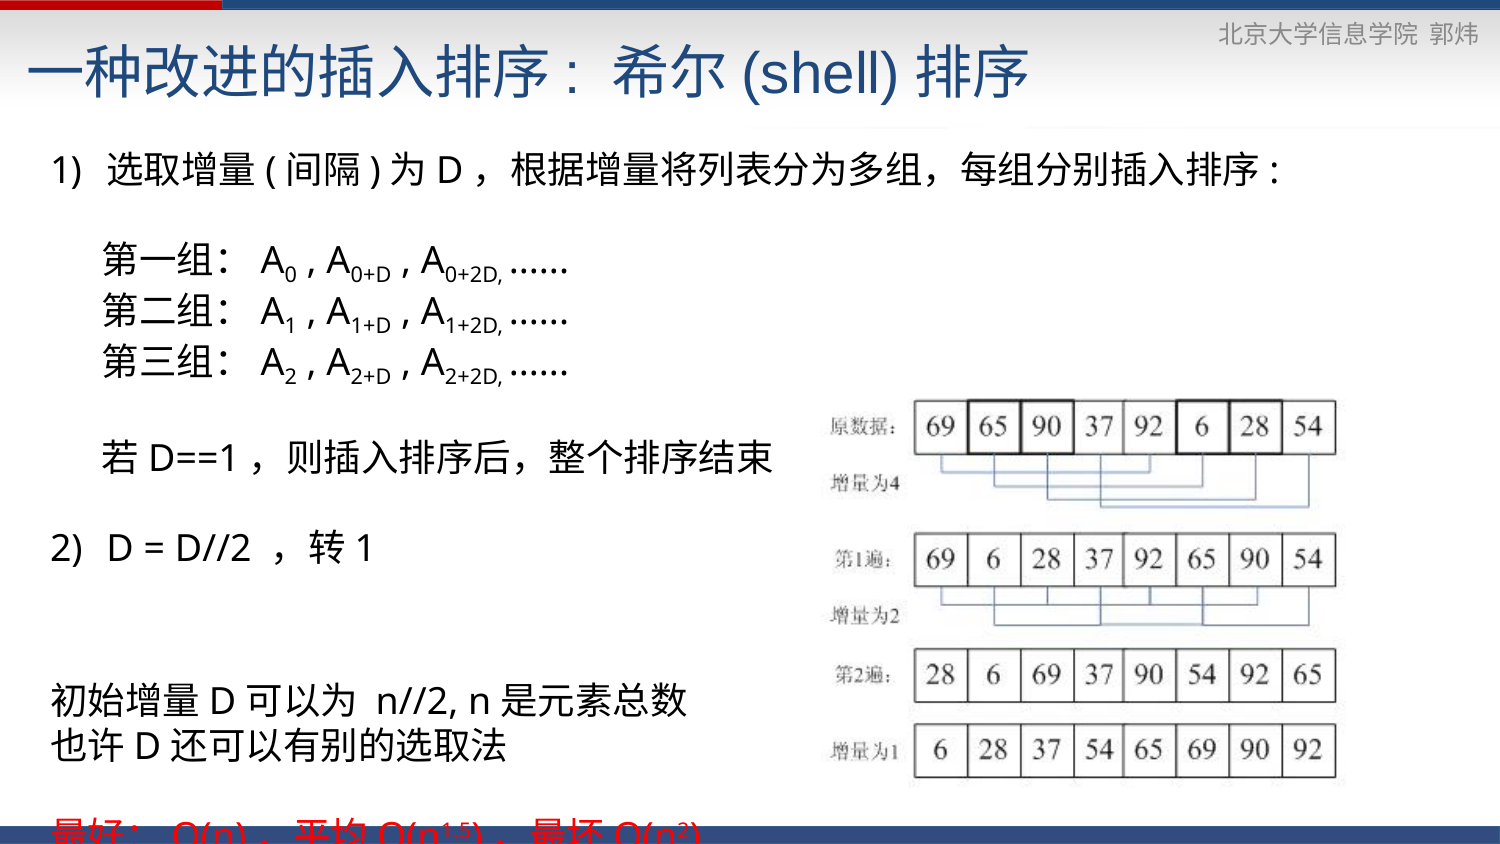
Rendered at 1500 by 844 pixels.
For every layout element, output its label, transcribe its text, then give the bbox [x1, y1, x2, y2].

picture [0, 10, 1500, 129]
text_box 一种改进的插入排序: 希尔(shell)排序 [11, 23, 1500, 118]
picture [820, 374, 1372, 805]
text_box 选取增量(间隔)为D，根据增量将列表分为多组，每组分别插入排序: 第一组：A0 , A0+D , A0+2D, ...... 第二组：A1 , A1+D , A1+2D, ...... 第三组：A2 , A2+D , A2+2D, ...... 若D==1，则插入排序后，整个排序结束 D = D//2 ，转1 初始增量D可以为 n//2, n是元素总数 也许D还可以有别的选取法 最好：O(n)，平均O(n1.5)，最坏O(n2) [35, 138, 1477, 844]
